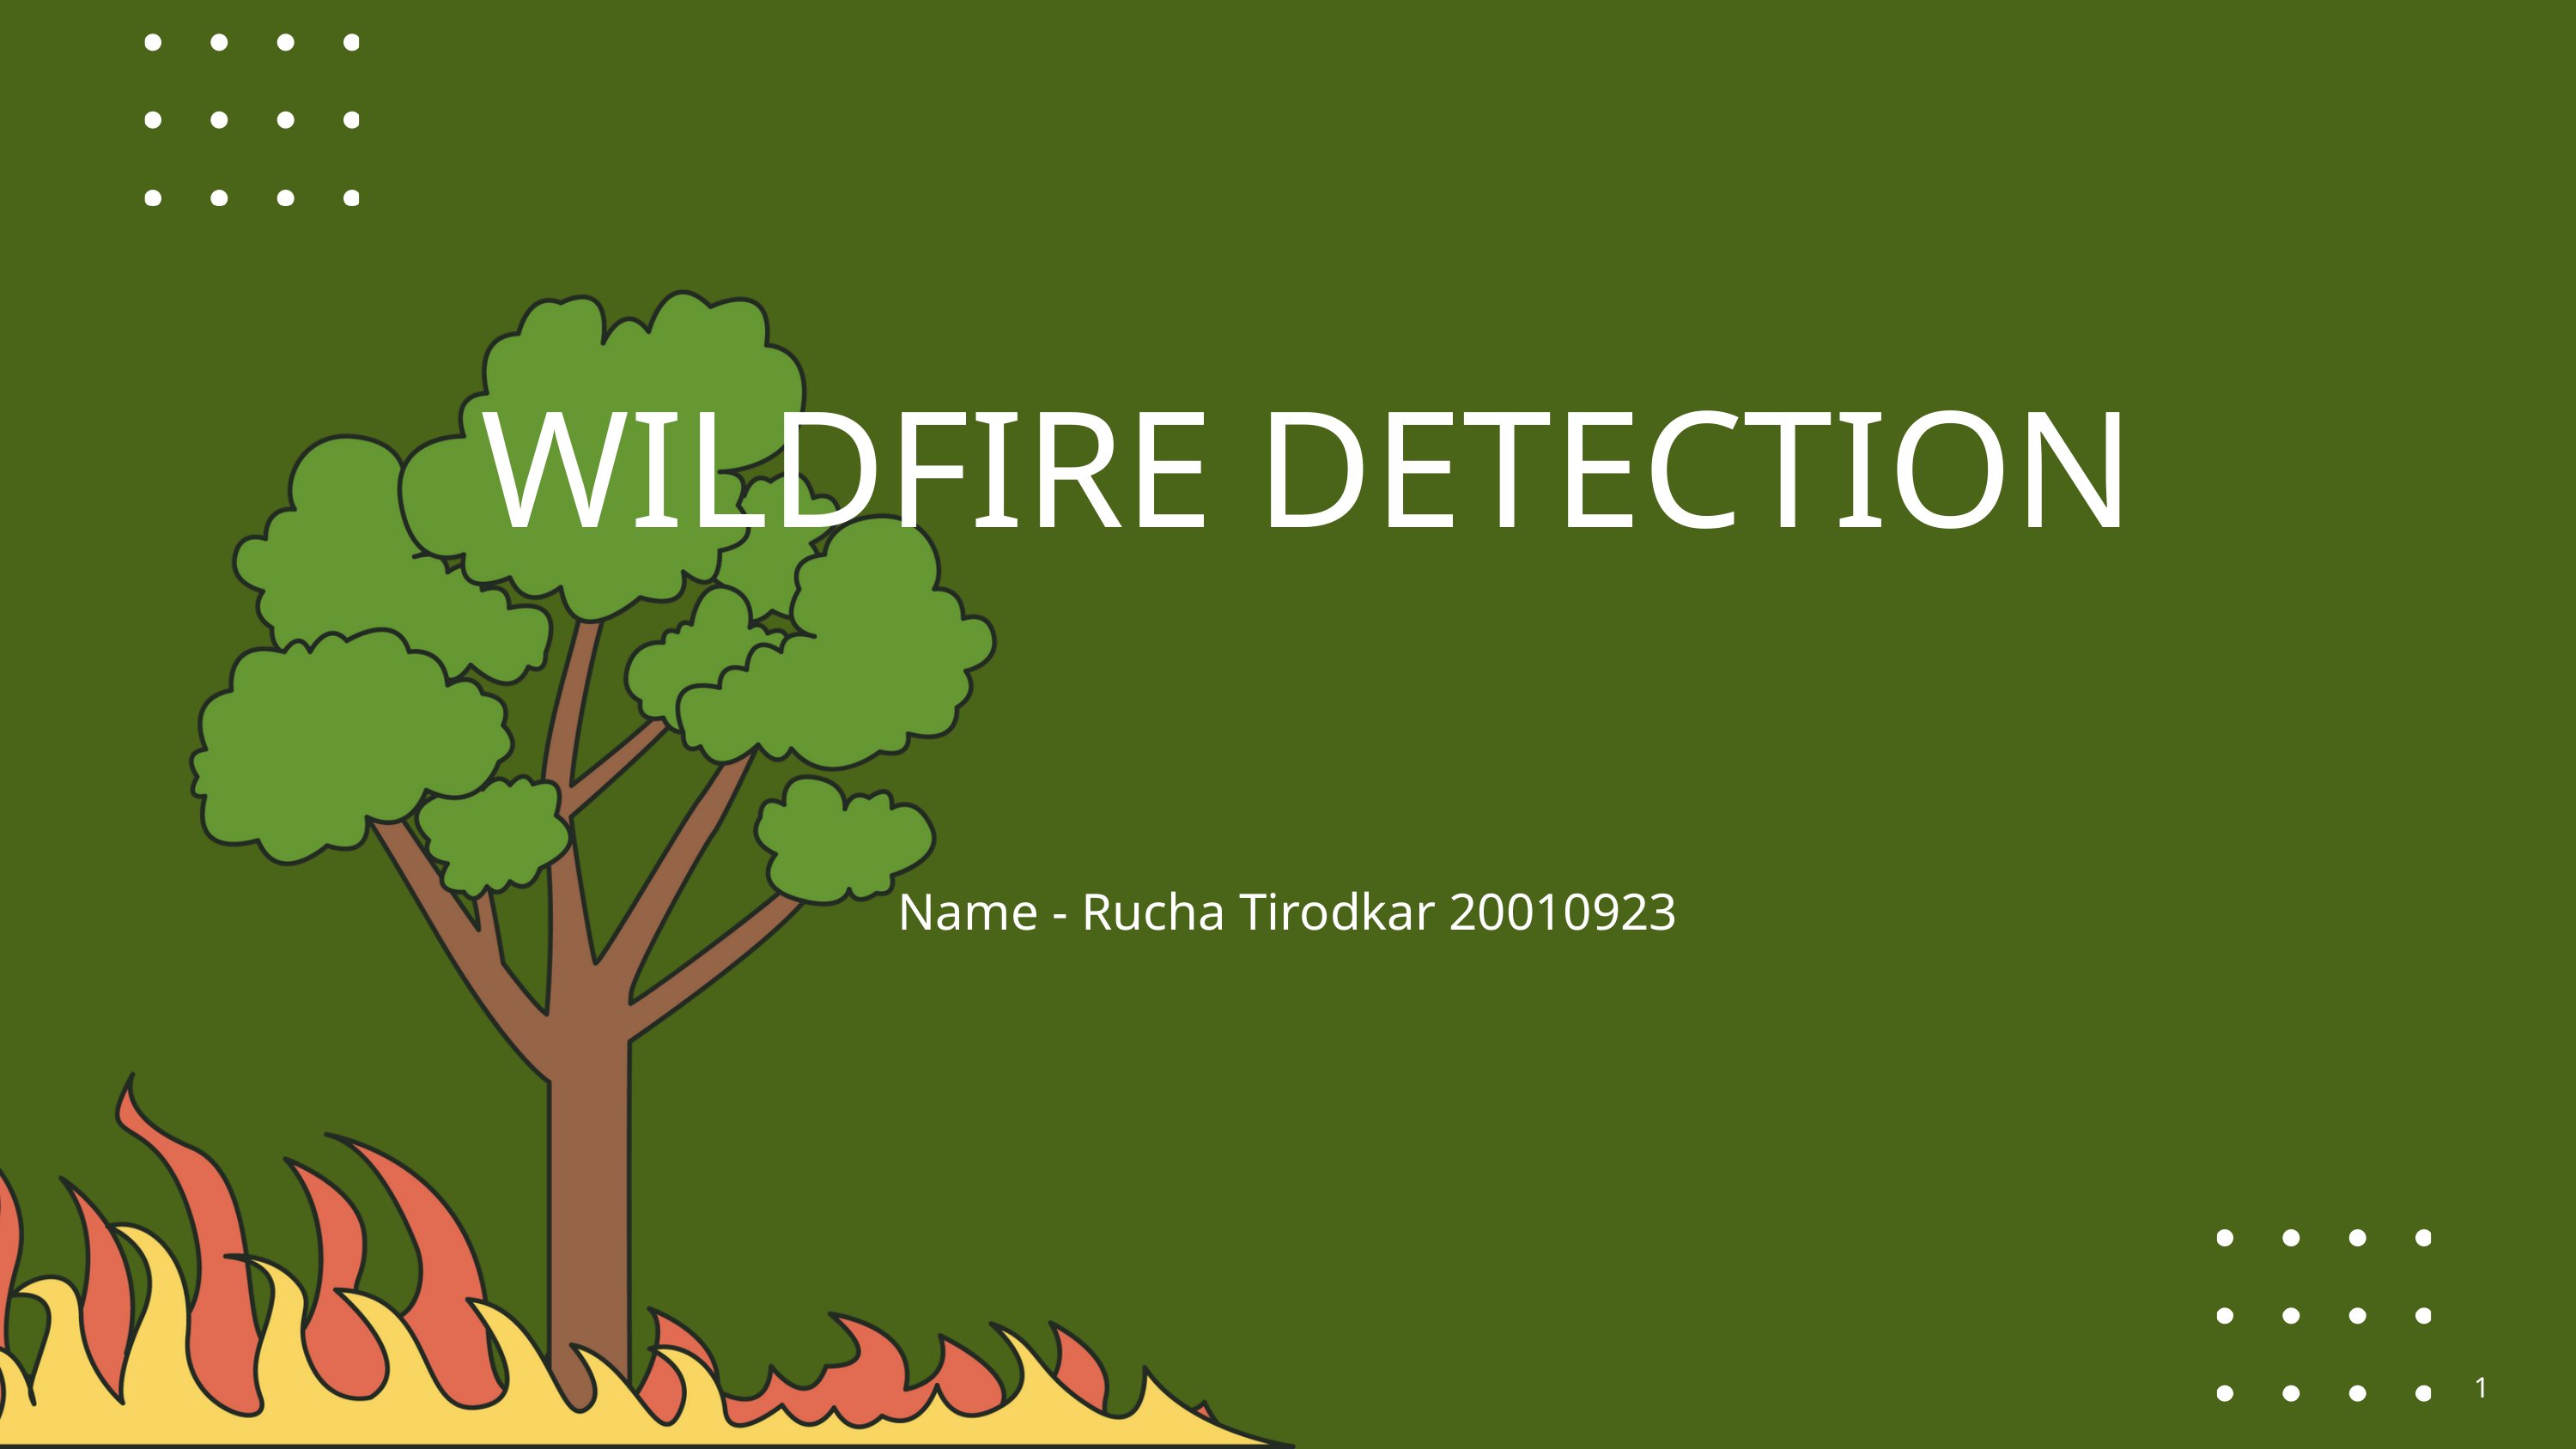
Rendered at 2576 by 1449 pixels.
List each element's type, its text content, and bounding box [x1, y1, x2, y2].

text_box WILDFIRE DETECTION [359, 334, 2258, 560]
text_box [144, 0, 360, 206]
text_box Name - Rucha Tirodkar 20010923 [556, 870, 2020, 941]
text_box 1 [2473, 1364, 2507, 1404]
text_box [2216, 1229, 2432, 1449]
text_box [0, 289, 1296, 1449]
